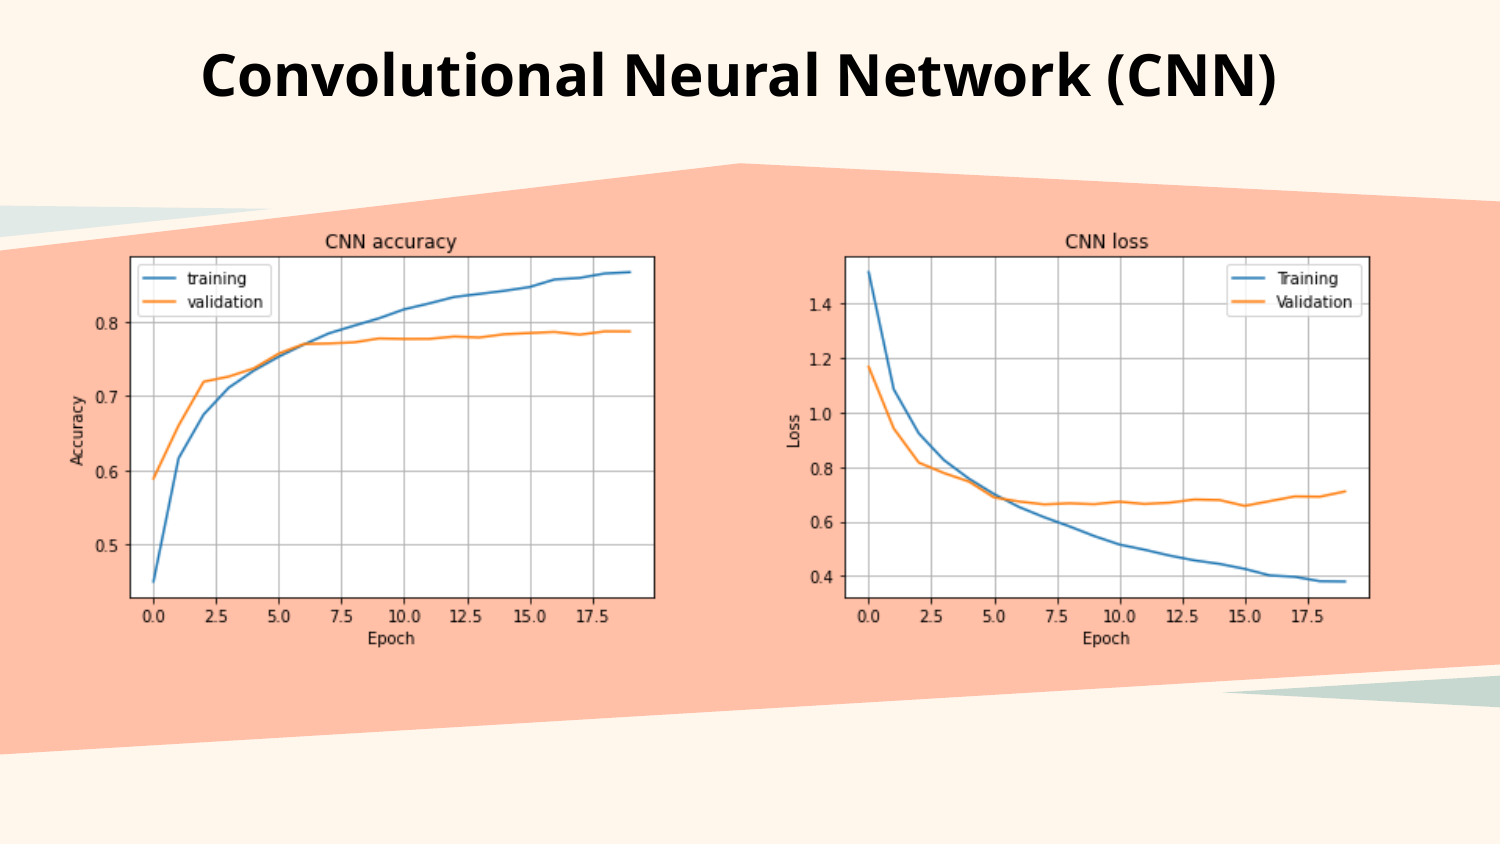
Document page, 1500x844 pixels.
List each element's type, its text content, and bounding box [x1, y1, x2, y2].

picture [776, 221, 1381, 657]
picture [61, 221, 665, 657]
title Convolutional Neural Network (CNN) [84, 24, 1394, 124]
